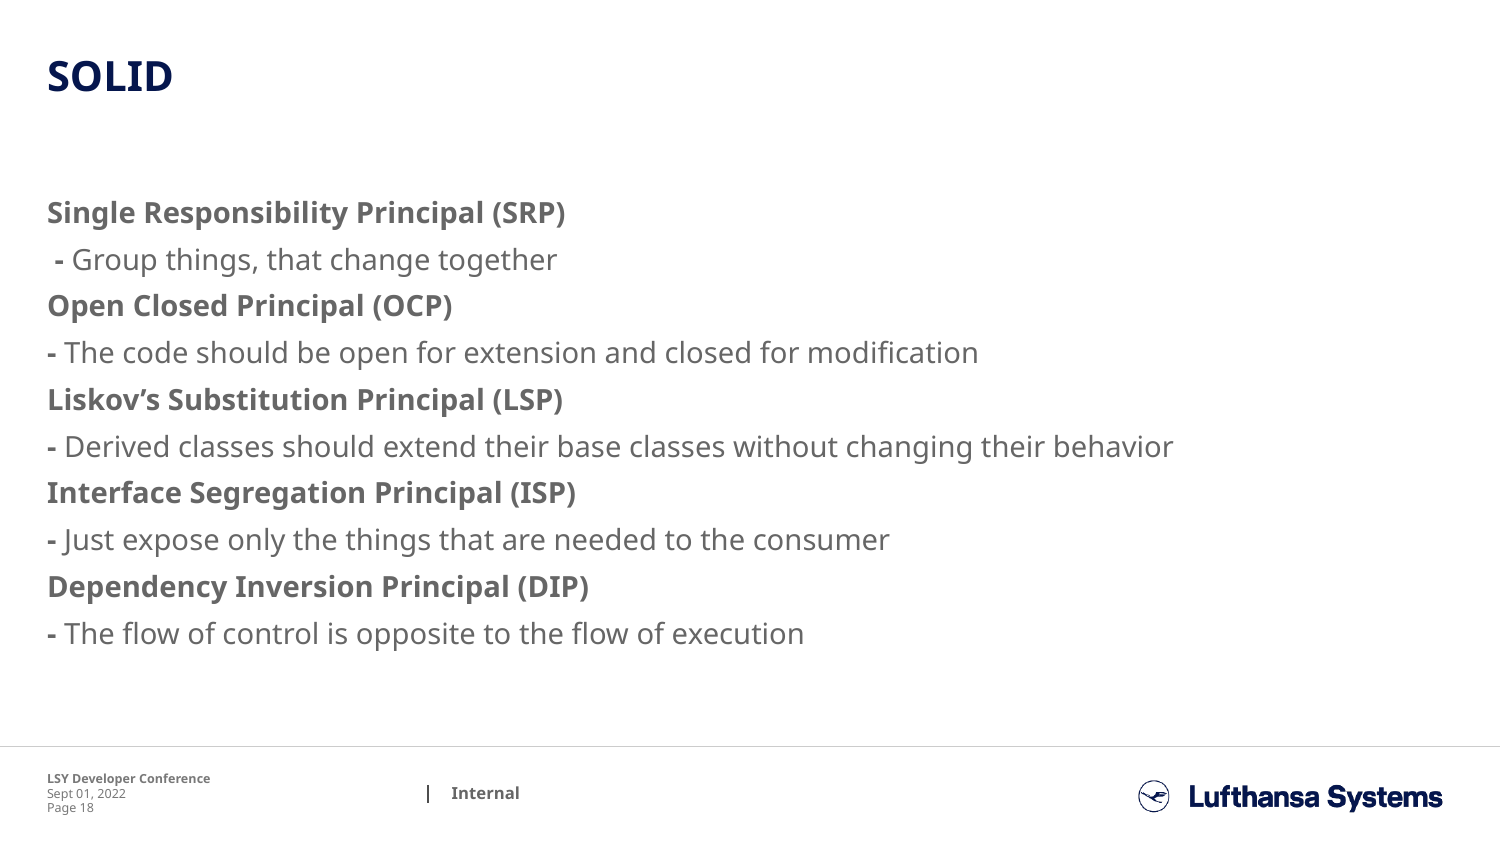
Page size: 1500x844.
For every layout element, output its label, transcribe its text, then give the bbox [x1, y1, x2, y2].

slide_number Page 18 [47, 801, 103, 817]
list Single Responsibility Principal (SRP) - Group things, that change together Open Closed Principal (OCP) - The code should be open for extension and closed for modification Liskov’s Substitution Principal (LSP) - Derived classes should extend their base classes without changing their behavior Interface Segregation Principal (ISP) - Just expose only the things that are needed to the consumer Dependency Inversion Principal (DIP) - The flow of control is opposite to the flow of execution [47, 195, 1442, 665]
picture [1136, 778, 1443, 813]
title SOLID [47, 49, 1442, 145]
footer LSY Developer Conference [47, 771, 402, 787]
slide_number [47, 787, 138, 801]
